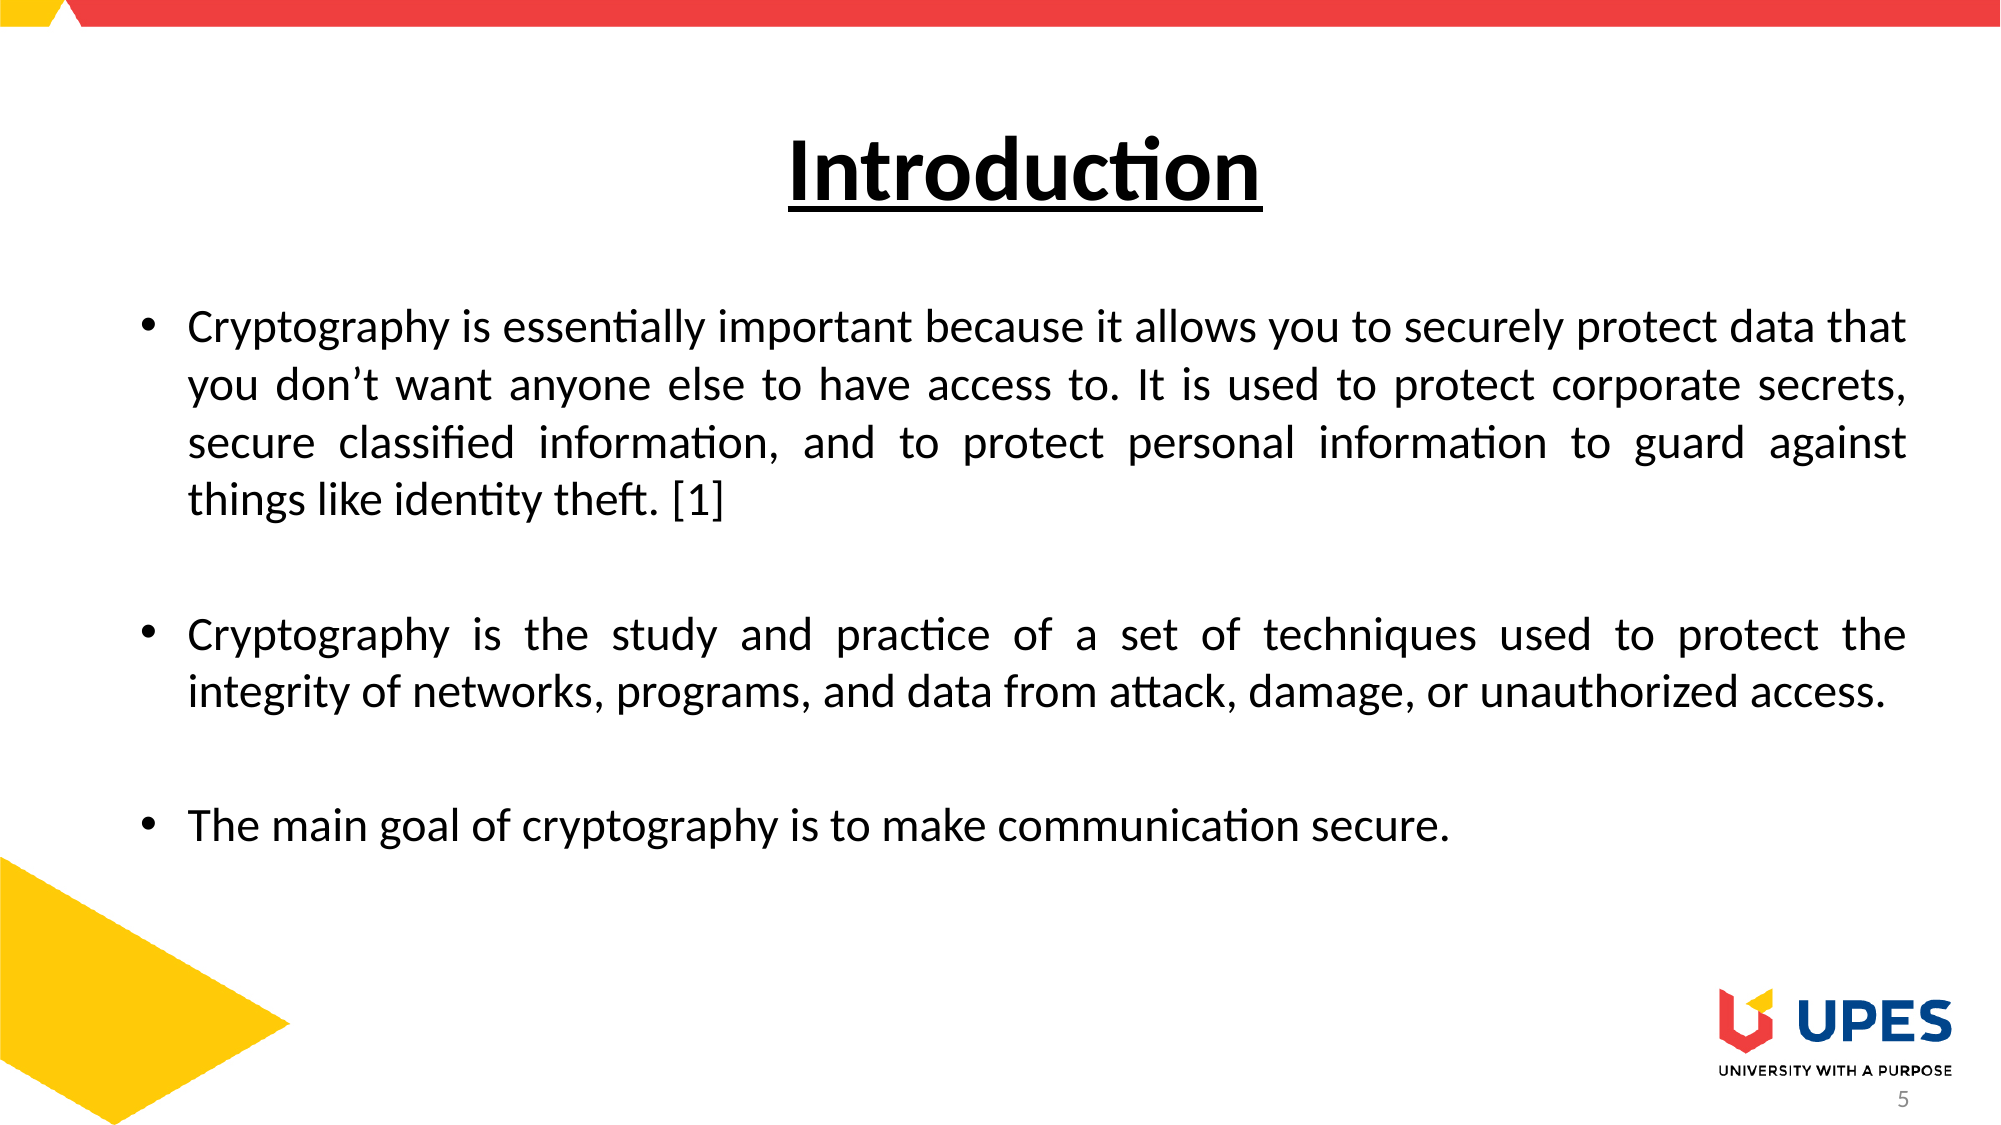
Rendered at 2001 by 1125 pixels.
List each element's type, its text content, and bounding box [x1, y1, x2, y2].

title Introduction [125, 70, 1925, 258]
picture [0, 0, 2001, 1125]
list Cryptography is essentially important because it allows you to securely protect data that you don’t want anyone else to have access to. It is used to protect corporate secrets, secure classified information, and to protect personal information to guard against things like identity theft. [1] Cryptography is the study and practice of a set of techniques used to protect the integrity of networks, programs, and data from attack, damage, or unauthorized access. The main goal of cryptography is to make communication secure. [125, 287, 1925, 1030]
